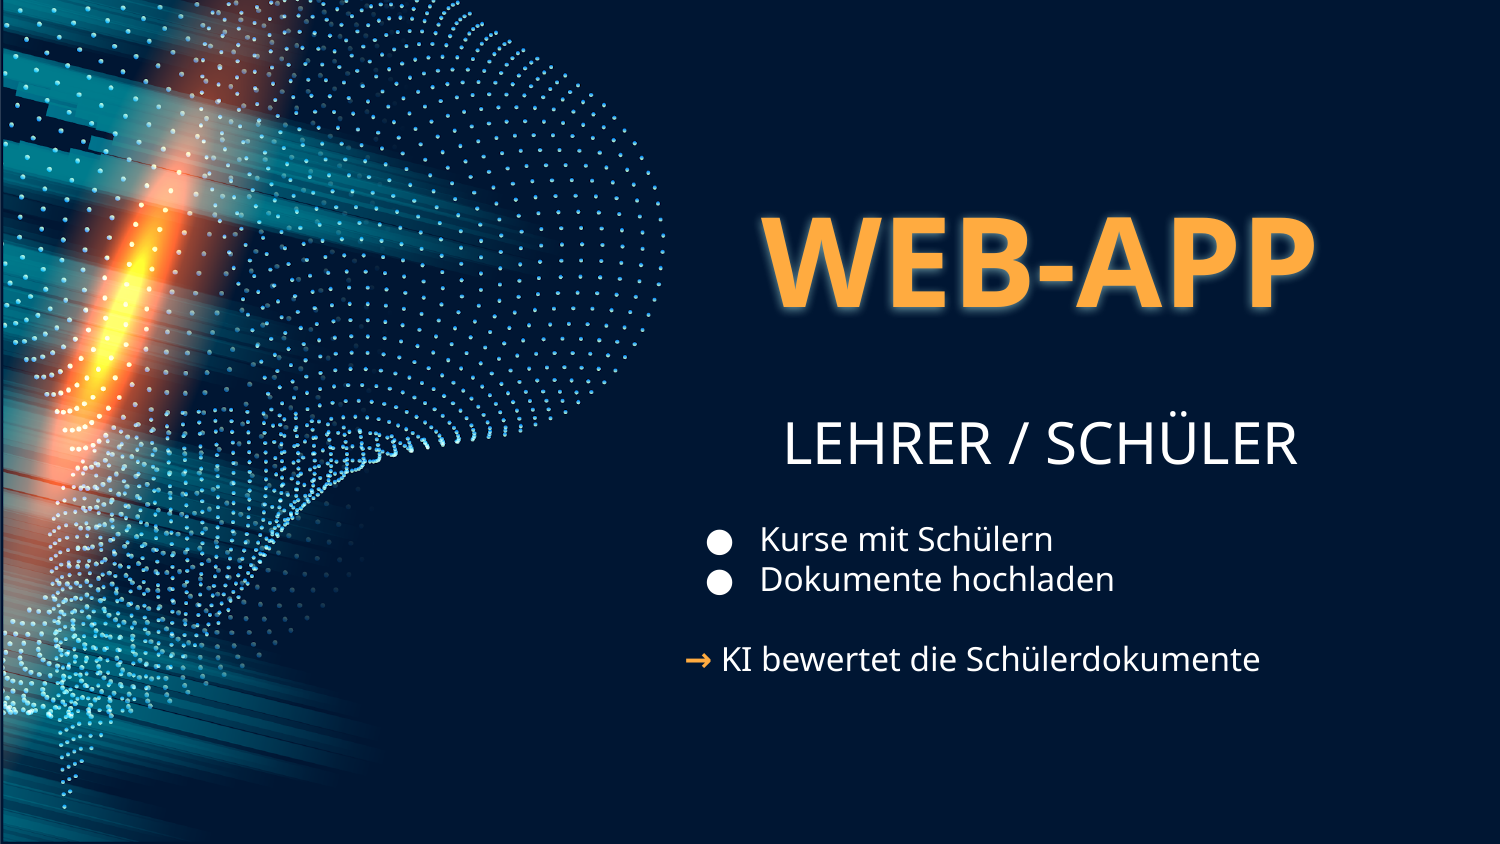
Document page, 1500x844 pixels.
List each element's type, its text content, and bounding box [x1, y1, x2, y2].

title WEB-APP [669, 150, 1413, 348]
title LEHRER / SCHÜLER [661, 391, 1421, 497]
subtitle Kurse mit Schülern Dokumente hochladen → KI bewertet die Schülerdokumente [669, 503, 1429, 765]
picture [0, 0, 1500, 844]
